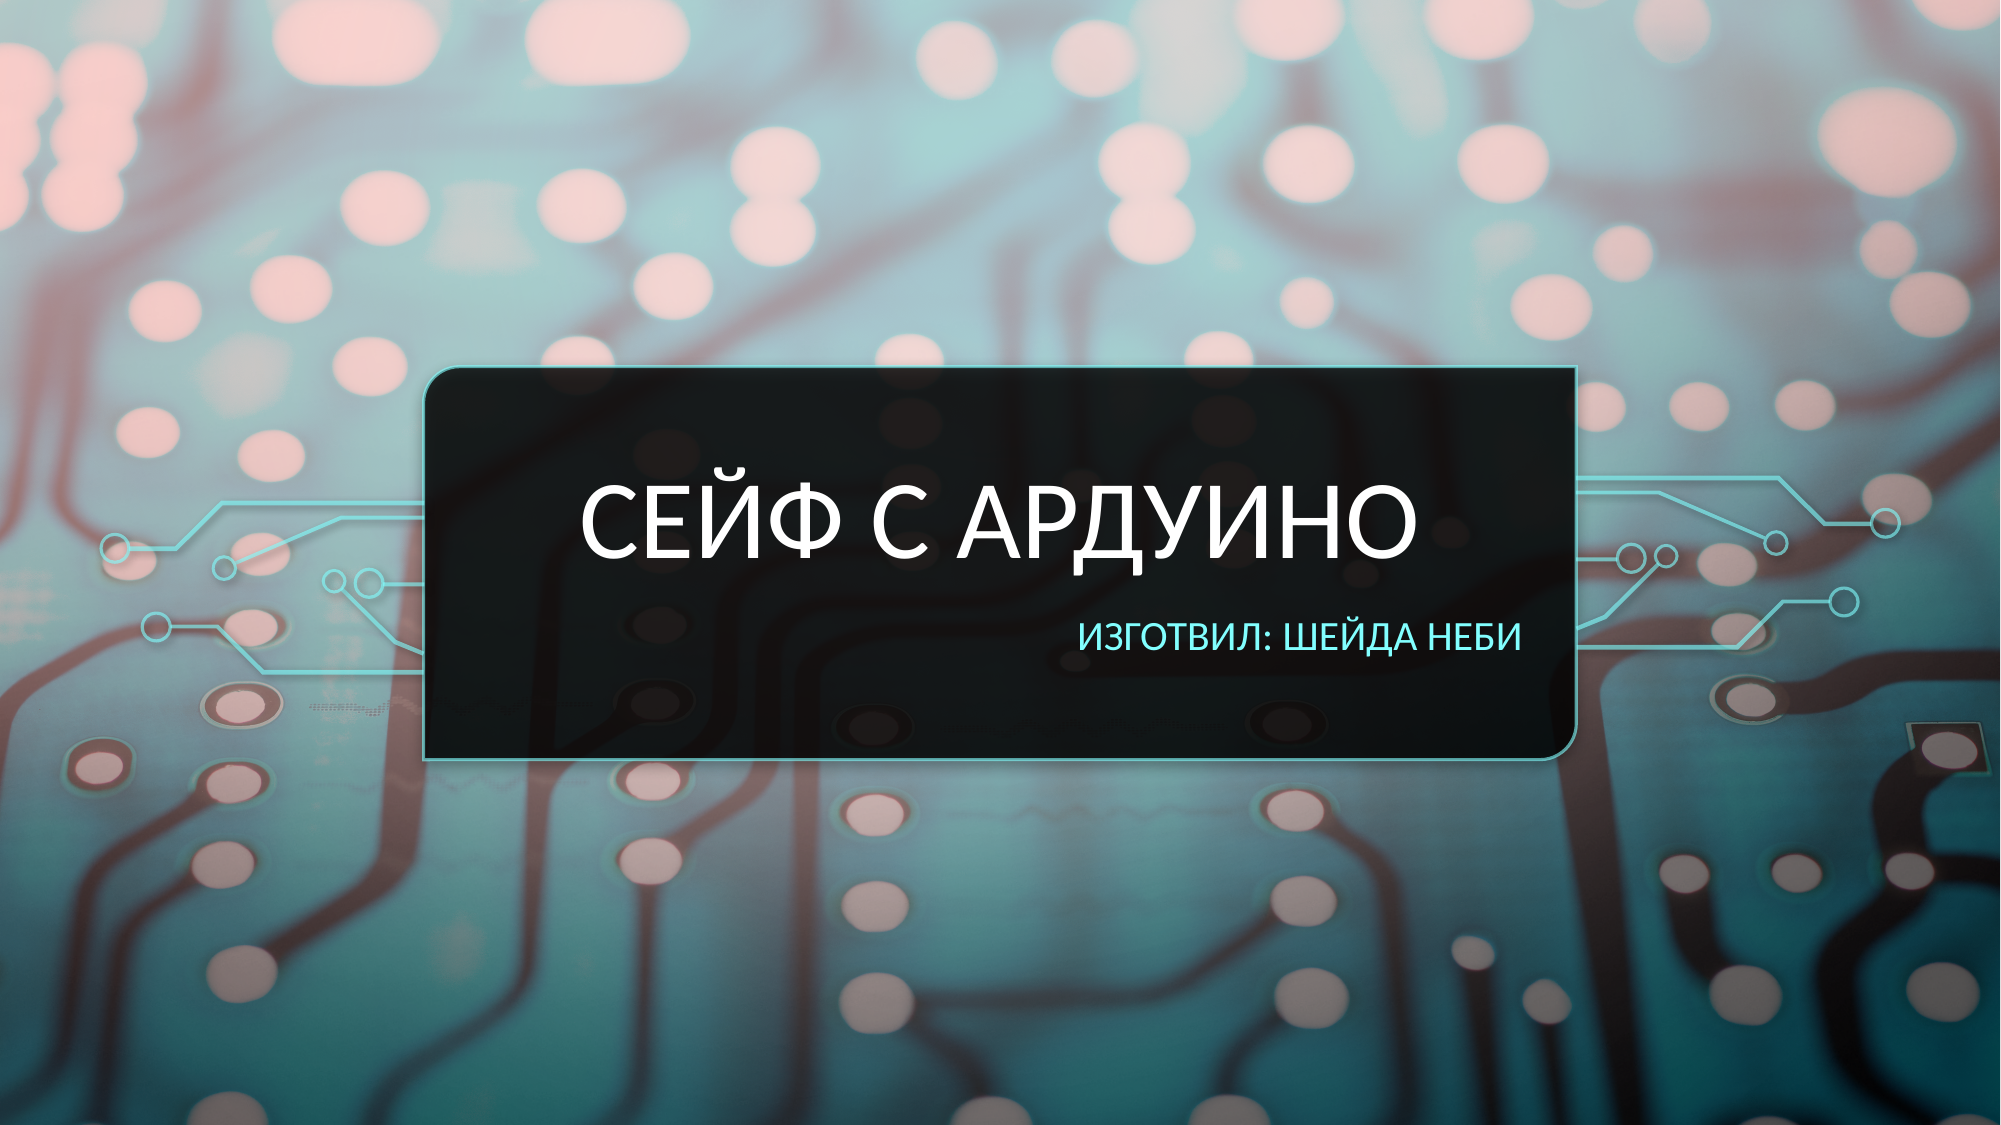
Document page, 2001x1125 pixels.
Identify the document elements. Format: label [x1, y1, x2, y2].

picture [0, 0, 2000, 1125]
text_box [99, 366, 1902, 760]
